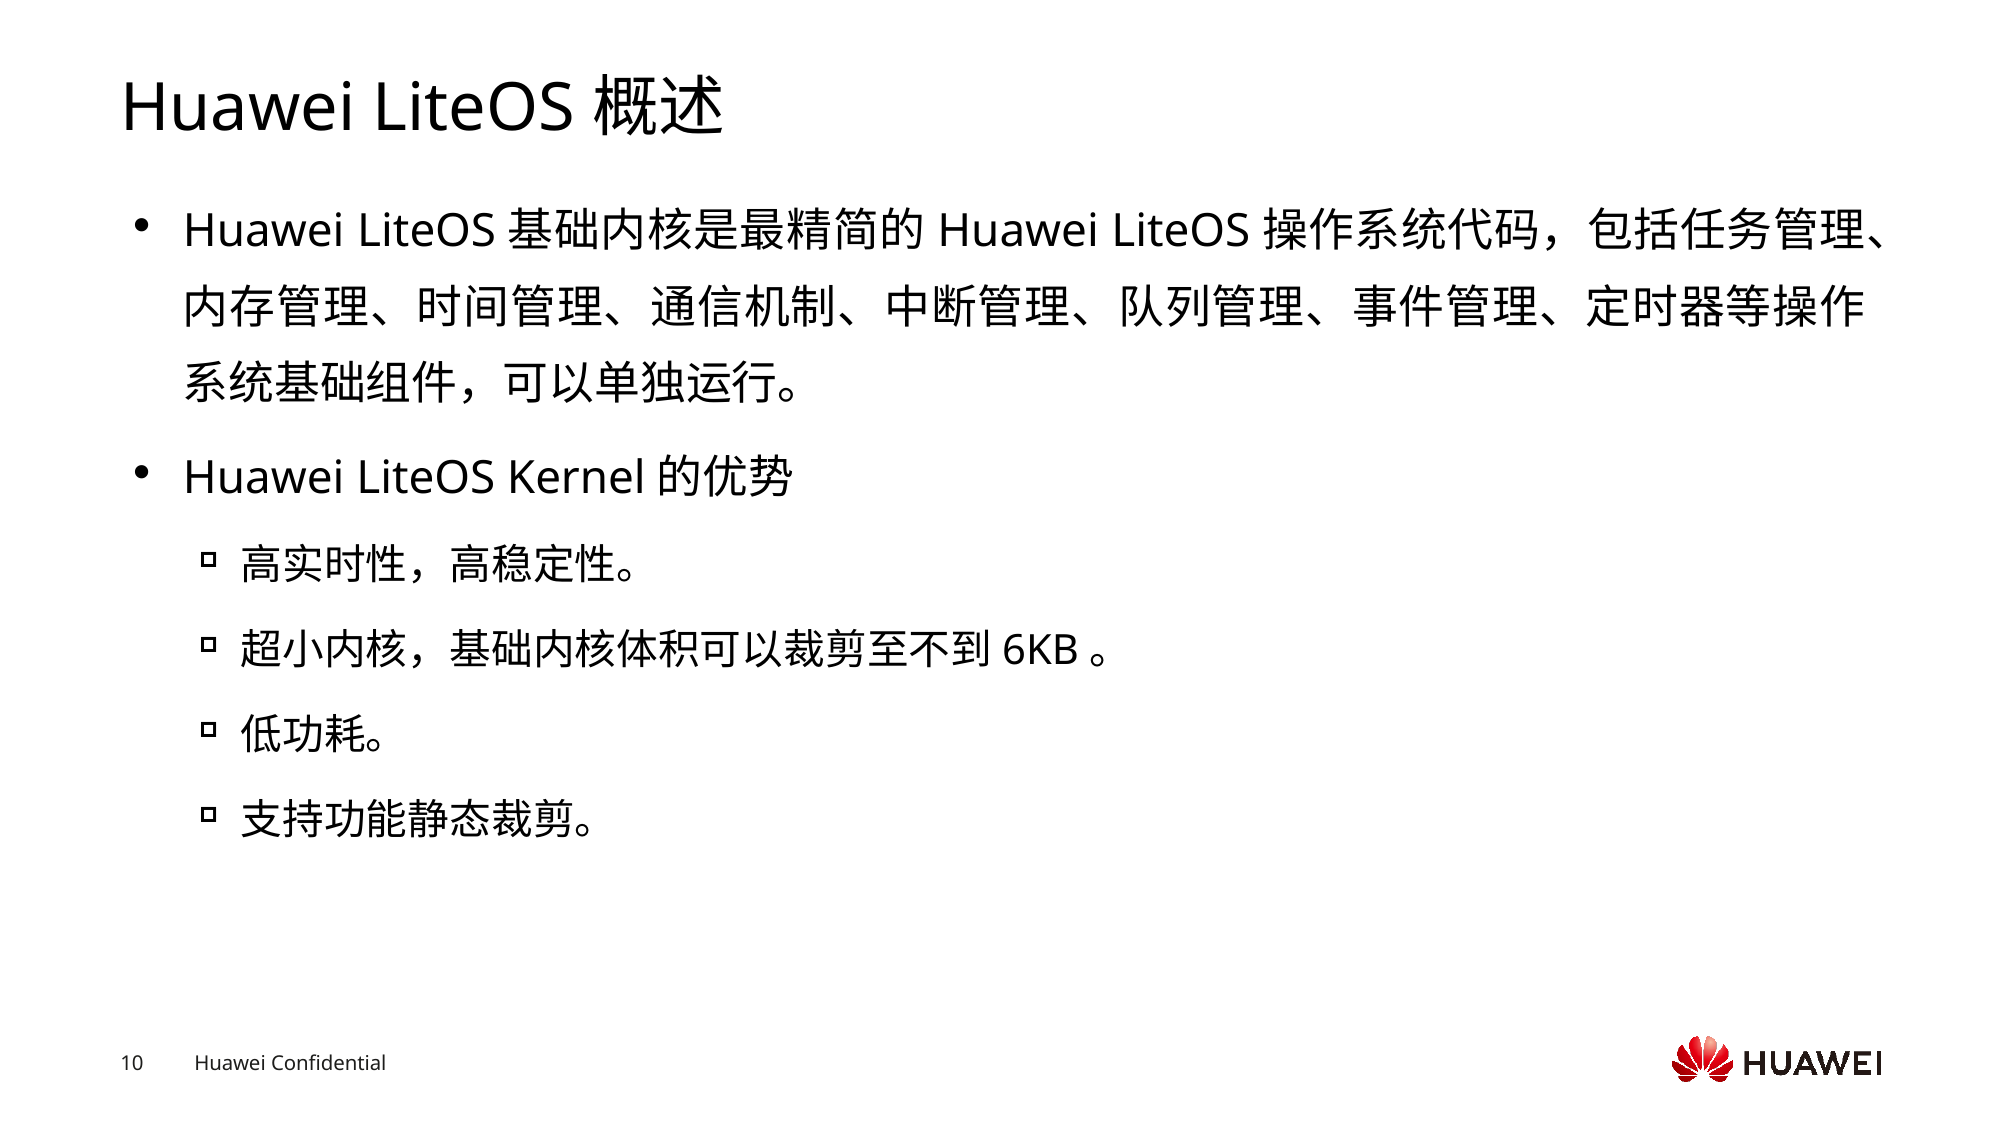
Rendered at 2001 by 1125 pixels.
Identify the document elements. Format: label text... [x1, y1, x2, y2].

title Huawei LiteOS概述 [120, 73, 1880, 154]
list Huawei LiteOS基础内核是最精简的Huawei LiteOS操作系统代码，包括任务管理、内存管理、时间管理、通信机制、中断管理、队列管理、事件管理、定时器等操作系统基础组件，可以单独运行。 Huawei LiteOS Kernel的优势 高实时性，高稳定性。 超小内核，基础内核体积可以裁剪至不到6KB。 低功耗。 支持功能静态裁剪。 [119, 171, 1881, 973]
picture [1672, 1036, 1881, 1082]
